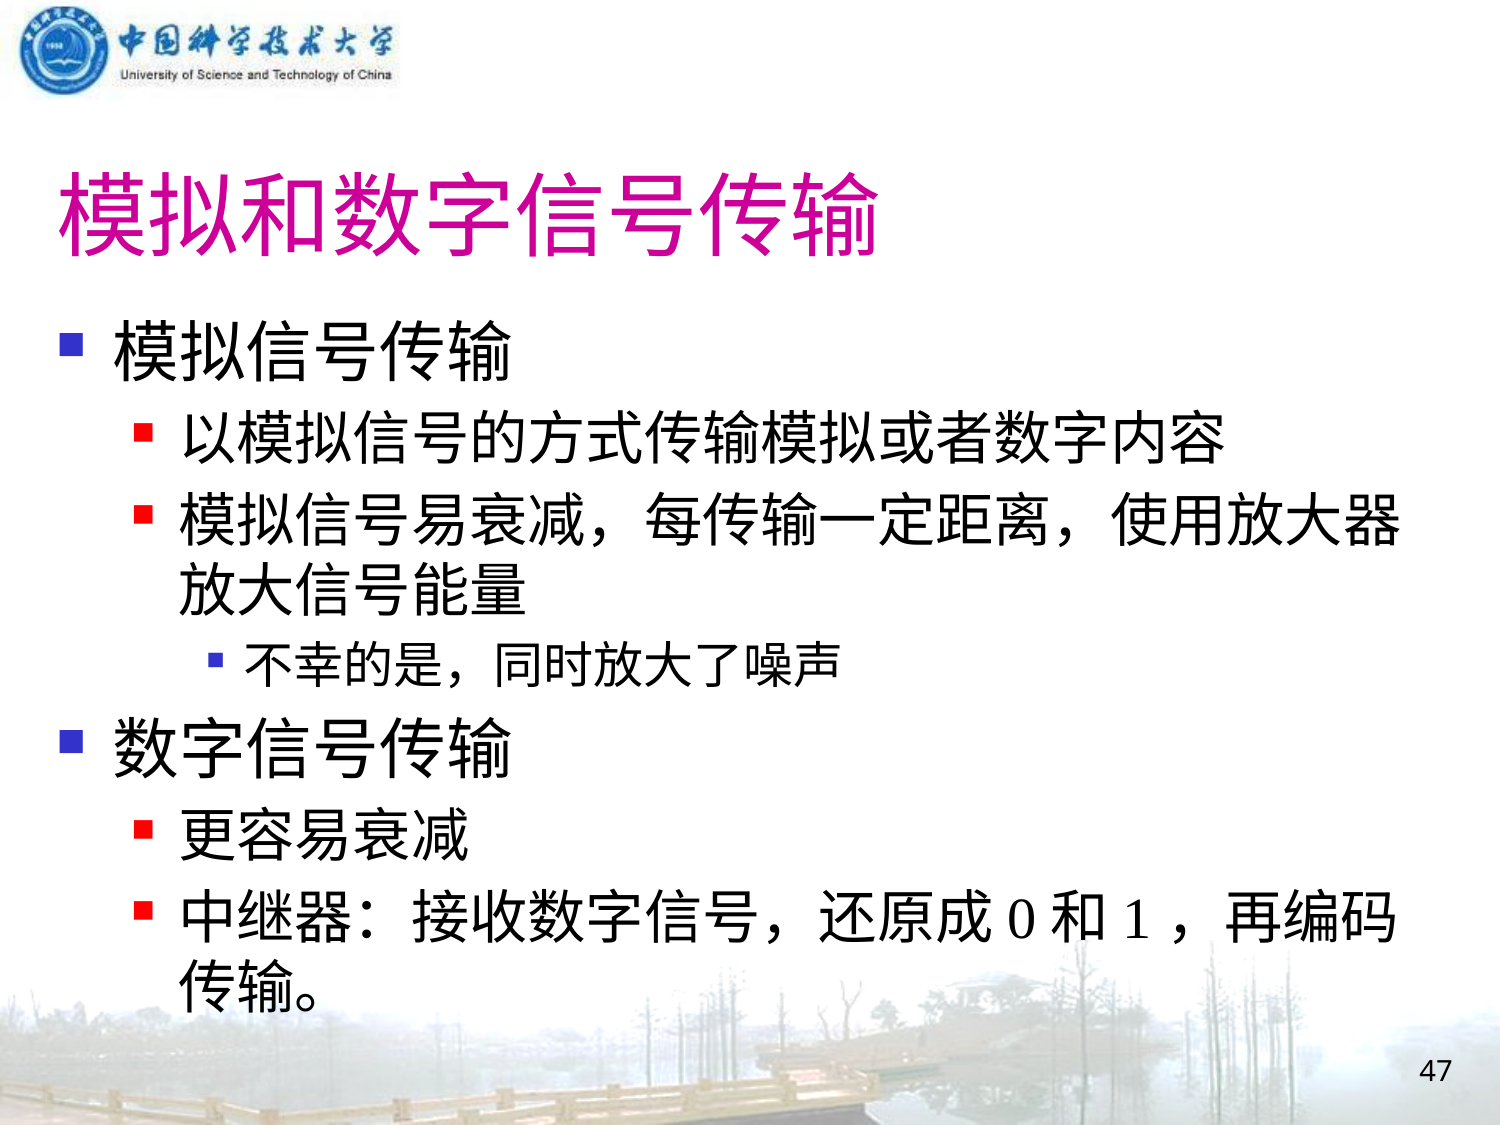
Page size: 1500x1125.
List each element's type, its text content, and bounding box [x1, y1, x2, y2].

slide_number 85 [0, 940, 1500, 1125]
slide_number 47 [1154, 1023, 1468, 1100]
picture [0, 0, 422, 103]
title 模拟和数字信号传输 [40, 34, 1468, 276]
list 模拟信号传输 以模拟信号的方式传输模拟或者数字内容 模拟信号易衰减，每传输一定距离，使用放大器放大信号能量 不幸的是，同时放大了噪声 数字信号传输 更容易衰减 中继器：接收数字信号，还原成0和1，再编码传输。 [40, 302, 1470, 1007]
